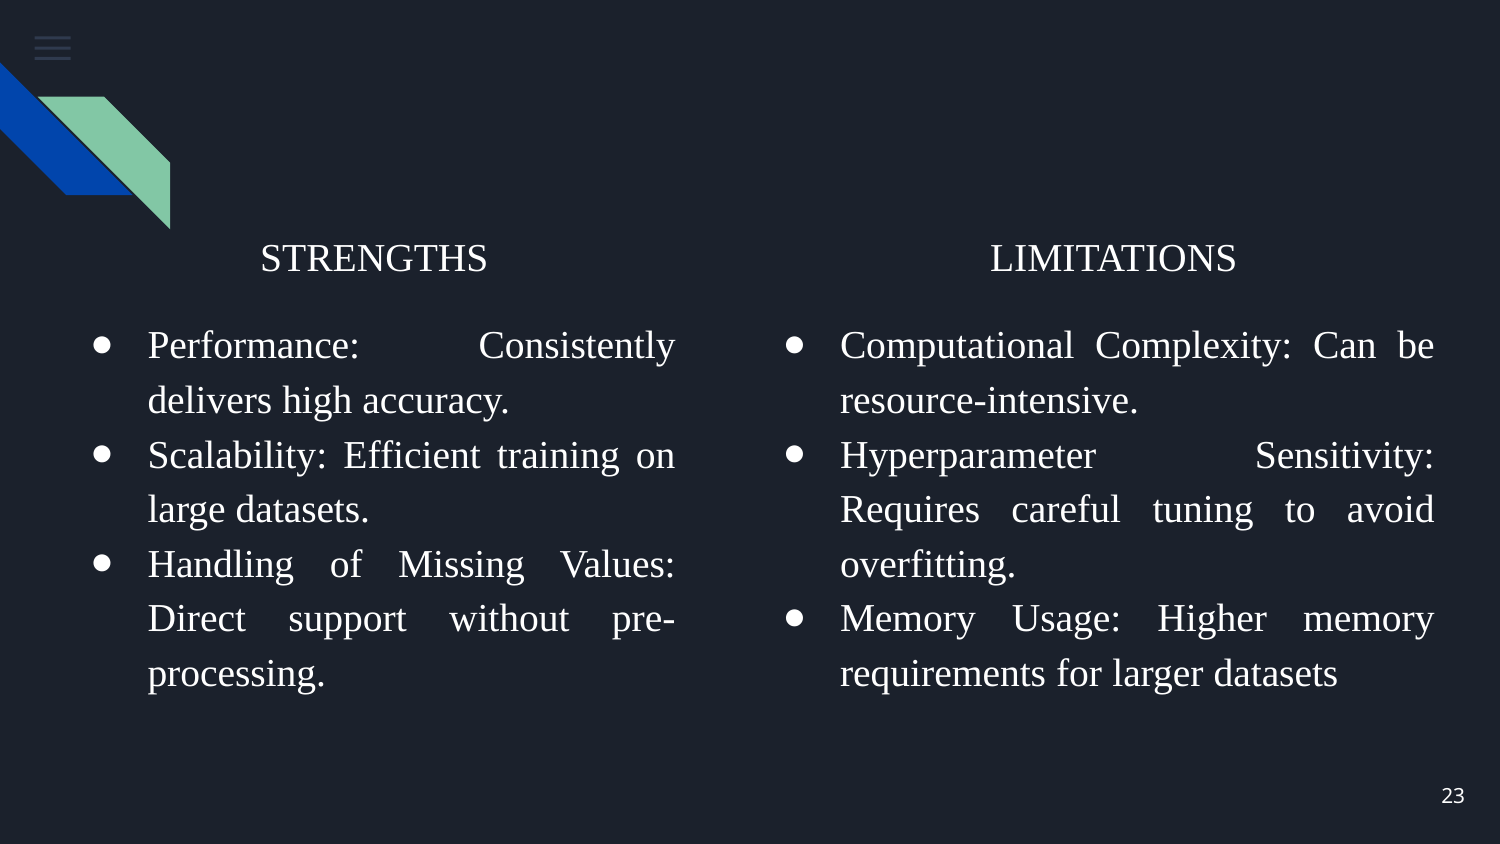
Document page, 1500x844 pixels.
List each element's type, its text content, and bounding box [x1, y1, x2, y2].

list STRENGTHS Performance: Consistently delivers high accuracy. Scalability: Efficient training on large datasets. Handling of Missing Values: Direct support without pre-processing. [57, 209, 692, 844]
slide_number ‹#› [1389, 764, 1480, 830]
list LIMITATIONS Computational Complexity: Can be resource-intensive. Hyperparameter Sensitivity: Requires careful tuning to avoid overfitting. Memory Usage: Higher memory requirements for larger datasets [750, 209, 1451, 687]
